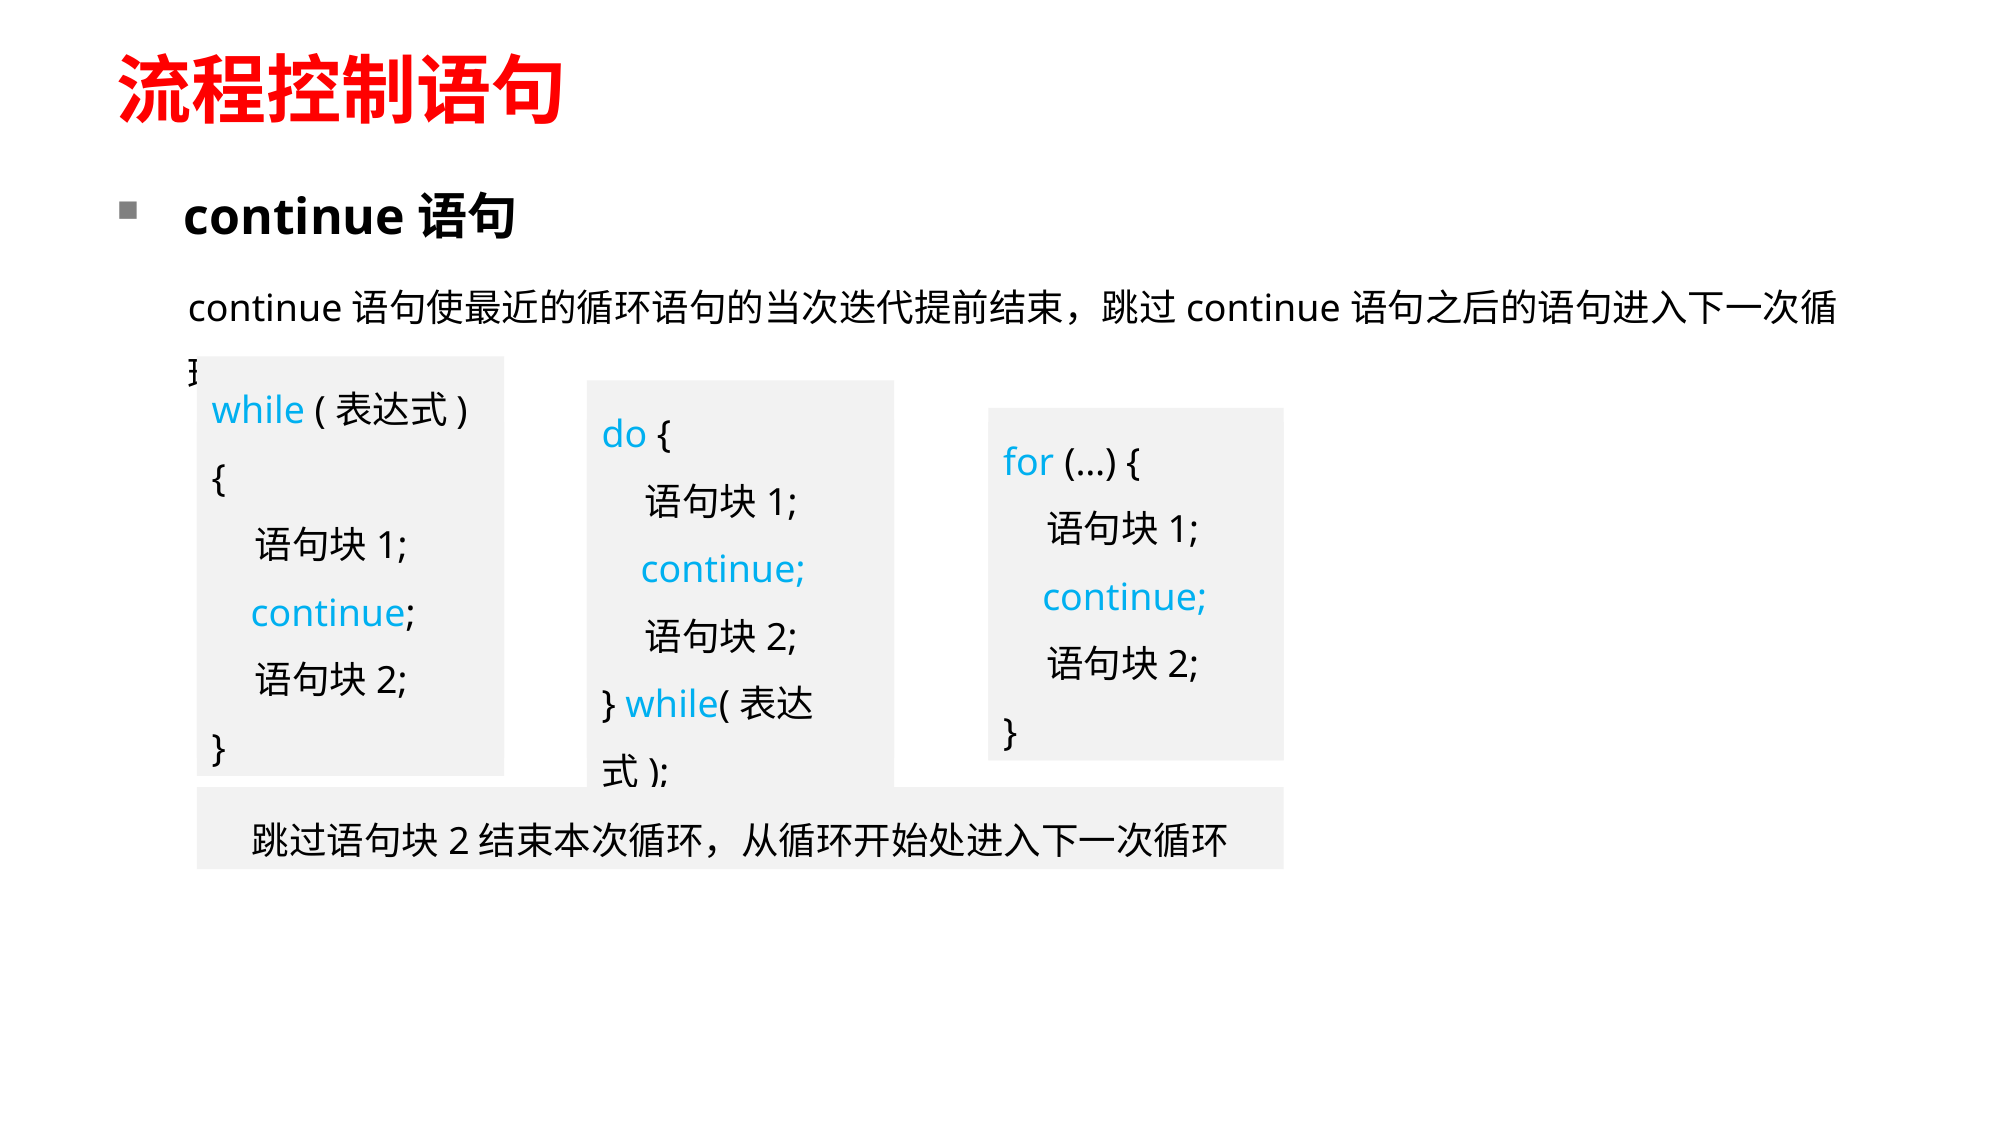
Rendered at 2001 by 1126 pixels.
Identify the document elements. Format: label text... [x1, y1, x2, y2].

title 流程控制语句 [96, 42, 1916, 132]
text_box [196, 387, 505, 758]
text_box 跳过语句块2结束本次循环，从循环开始处进入下一次循环 [196, 787, 1284, 870]
list continue语句 [96, 148, 1916, 256]
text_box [586, 411, 895, 769]
text_box continue语句使最近的循环语句的当次迭代提前结束，跳过continue语句之后的语句进入下一次循环 [173, 253, 1875, 404]
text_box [988, 405, 1285, 763]
